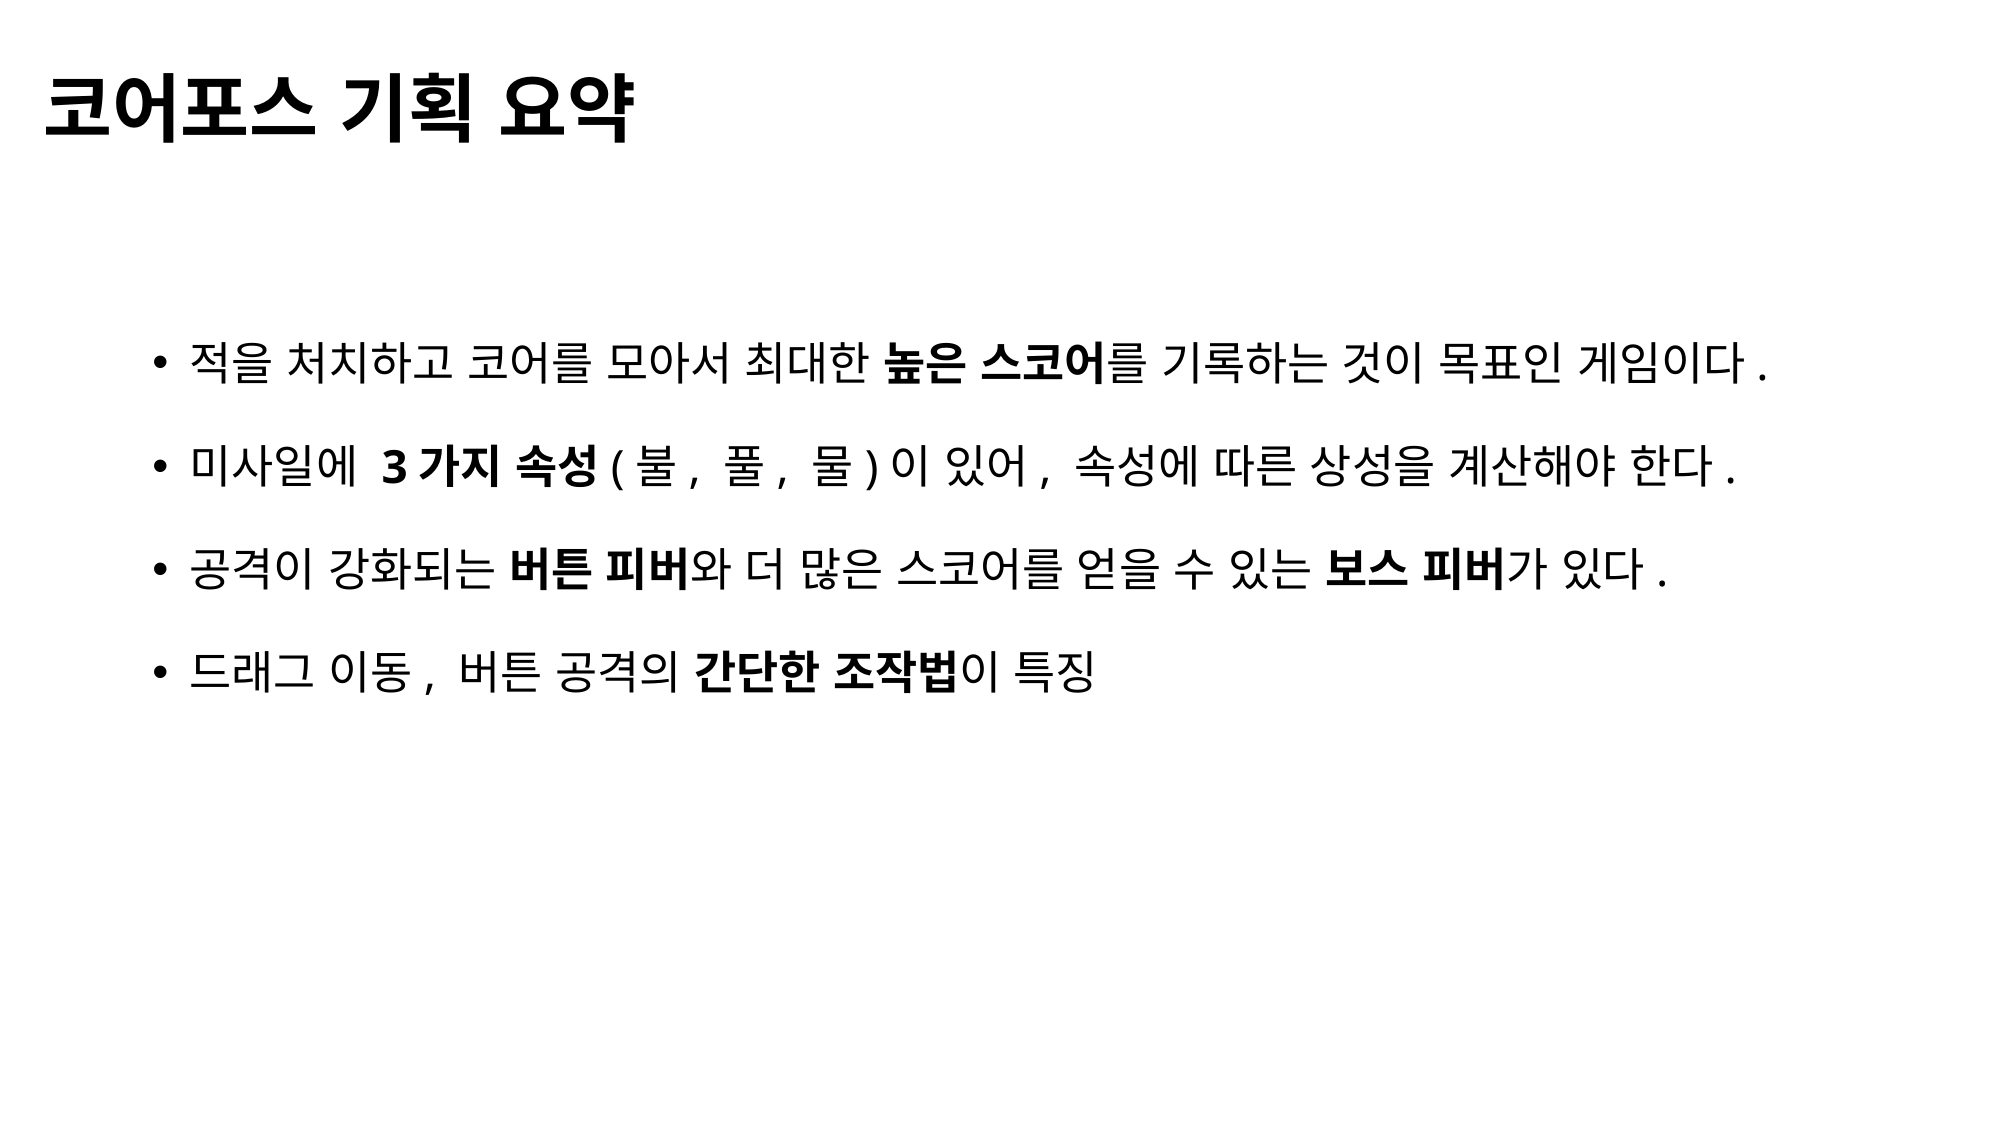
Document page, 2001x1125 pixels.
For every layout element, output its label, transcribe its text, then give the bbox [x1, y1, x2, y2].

list 적을 처치하고 코어를 모아서 최대한 높은 스코어를 기록하는 것이 목표인 게임이다. 미사일에 3가지 속성(불, 풀, 물)이 있어, 속성에 따른 상성을 계산해야 한다. 공격이 강화되는 버튼 피버와 더 많은 스코어를 얻을 수 있는 보스 피버가 있다. 드래그 이동, 버튼 공격의 간단한 조작법이 특징 [137, 299, 1863, 1014]
title 코어포스 기획 요약 [28, 38, 1753, 185]
